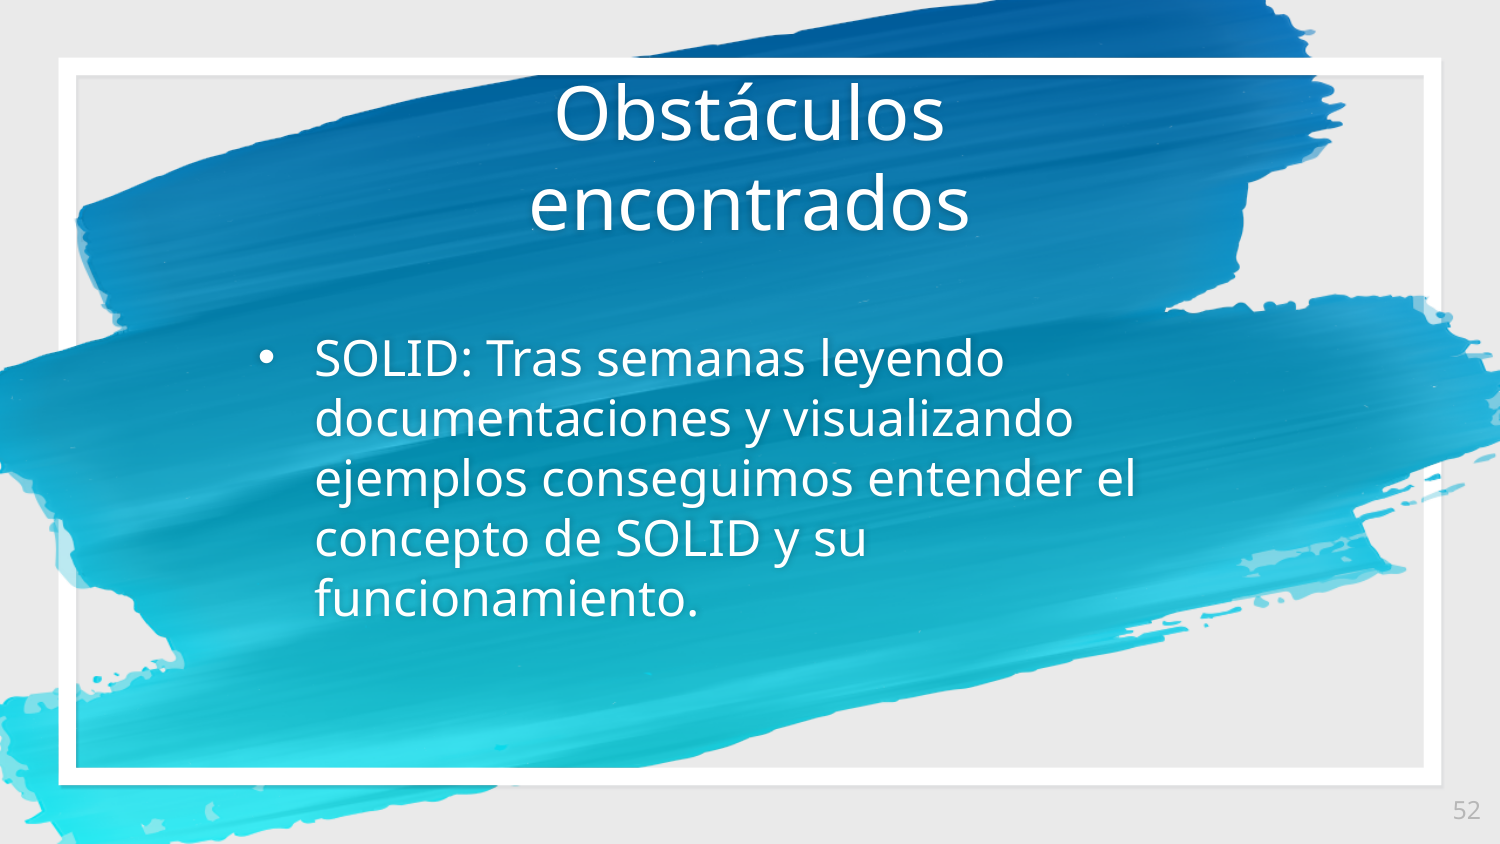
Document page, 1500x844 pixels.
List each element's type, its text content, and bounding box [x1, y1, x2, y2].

slide_number 52 [1391, 779, 1482, 844]
picture [0, 0, 1500, 844]
text_box SOLID: Tras semanas leyendo documentaciones y visualizando ejemplos conseguimos entender el concepto de SOLID y su funcionamiento. [257, 231, 1242, 721]
picture [106, 143, 326, 319]
text_box Obstáculos encontrados [326, 79, 1174, 228]
